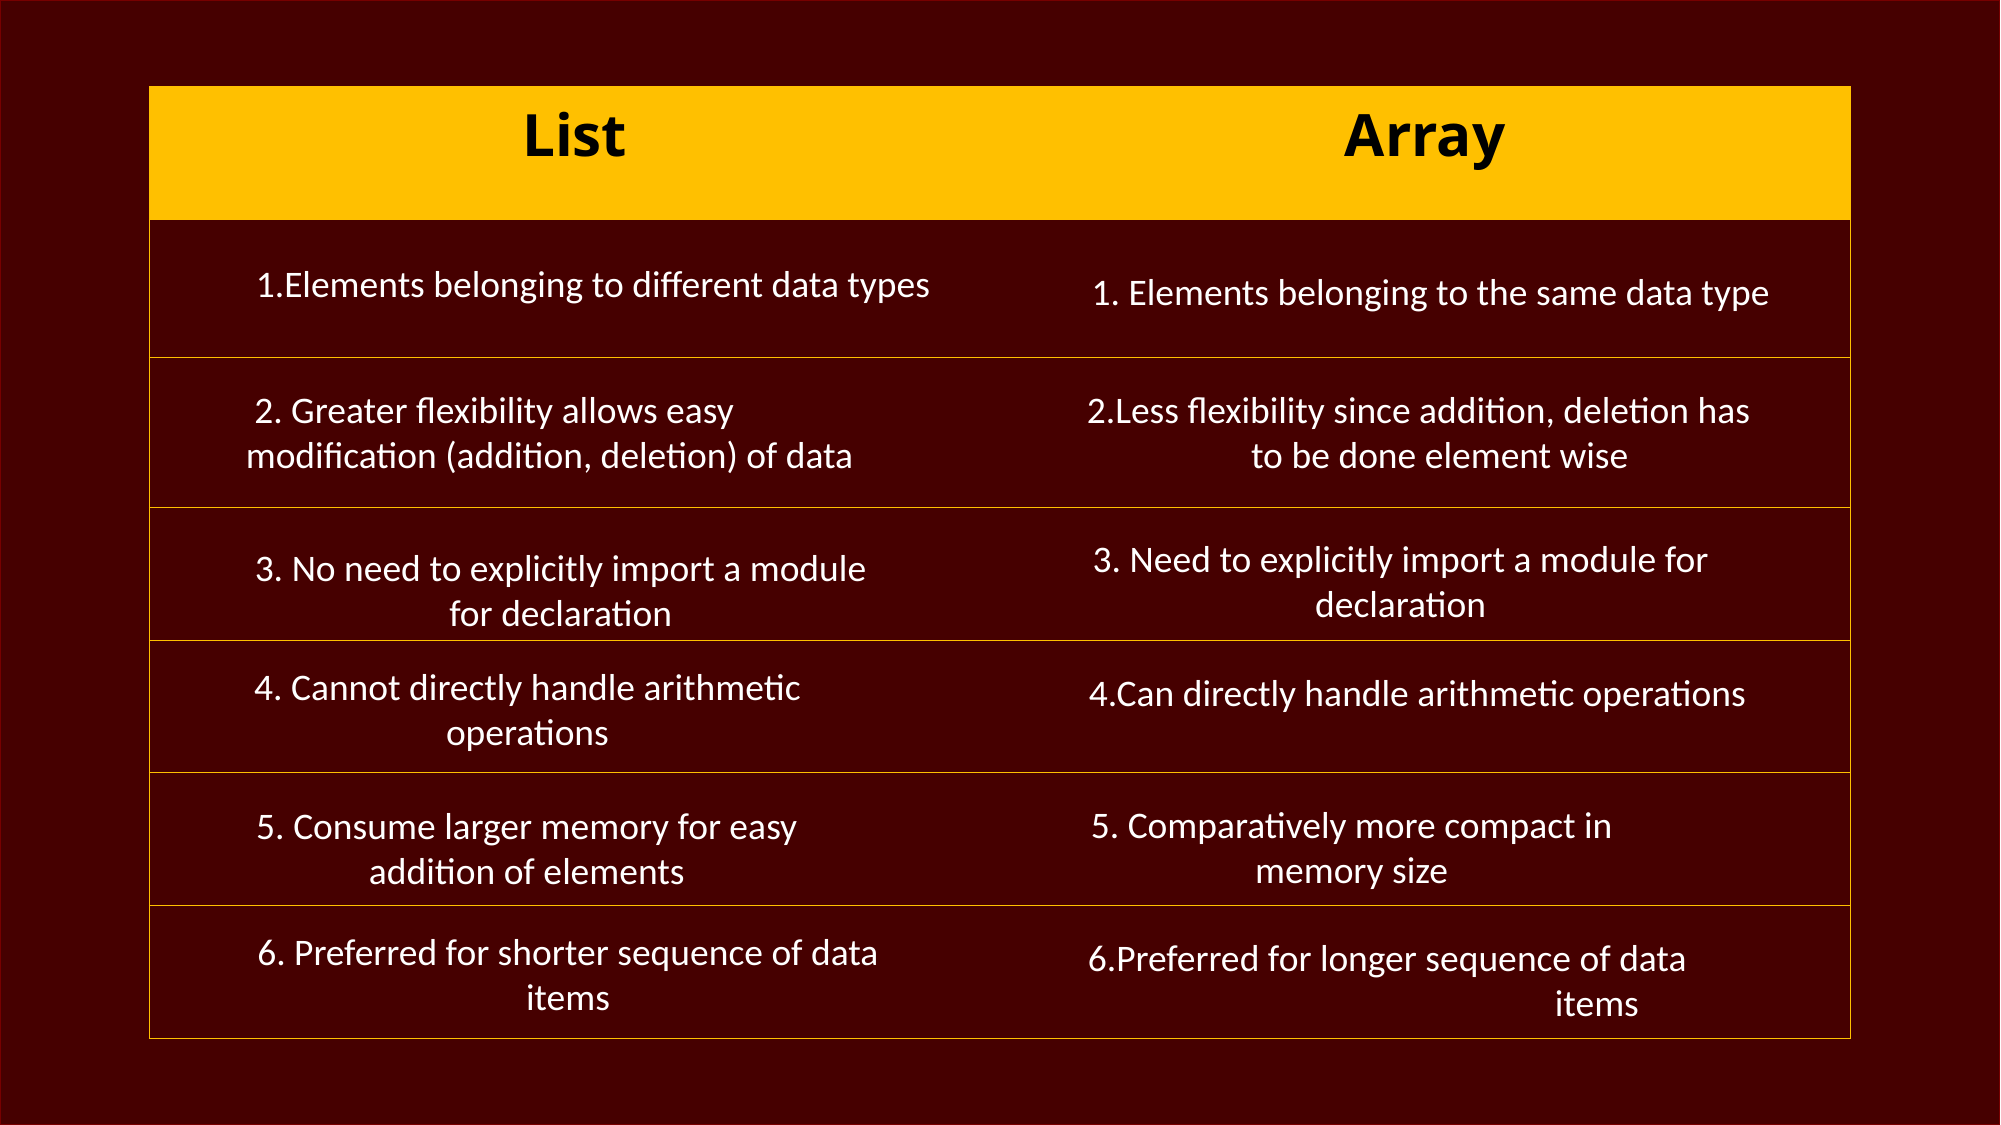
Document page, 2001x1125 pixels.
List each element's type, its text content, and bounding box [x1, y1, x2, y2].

table_cell [1000, 641, 1850, 772]
table_cell [1000, 773, 1850, 905]
text_box 4. Cannot directly handle arithmetic operations [217, 655, 838, 805]
table_cell [1000, 220, 1850, 357]
table_cell [150, 641, 1000, 772]
table_cell [150, 773, 1000, 905]
table_header List [150, 87, 1000, 219]
text_box 1. Elements belonging to the same data type [1076, 260, 1786, 365]
text_box 2.Less flexibility since addition, deletion has to be done element wise [1070, 378, 1776, 529]
table_cell [150, 220, 1000, 357]
text_box 3. No need to explicitly import a module for declaration [235, 536, 887, 641]
table_cell [1000, 358, 1850, 507]
table_cell [1000, 906, 1850, 1038]
text_box 2. Greater flexibility allows easy modification (addition, deletion) of data [231, 378, 900, 529]
text_box 5. Consume larger memory for easy addition of elements [231, 794, 823, 900]
table_header Array [1000, 87, 1850, 219]
table_cell [1000, 508, 1850, 640]
text_box 5. Comparatively more compact in memory size [1009, 793, 1695, 899]
text_box [0, 0, 2000, 1125]
text_box 1.Elements belonging to different data types [217, 252, 969, 313]
table_cell [150, 906, 1000, 1038]
text_box 4.Can directly handle arithmetic operations [1064, 661, 1771, 767]
table_cell [150, 358, 1000, 507]
text_box 3. Need to explicitly import a module for declaration [1074, 527, 1728, 633]
table_cell [150, 508, 1000, 640]
text_box 6.Preferred for longer sequence of data items [1073, 926, 1728, 1031]
text_box 6. Preferred for shorter sequence of data items [236, 921, 900, 1026]
